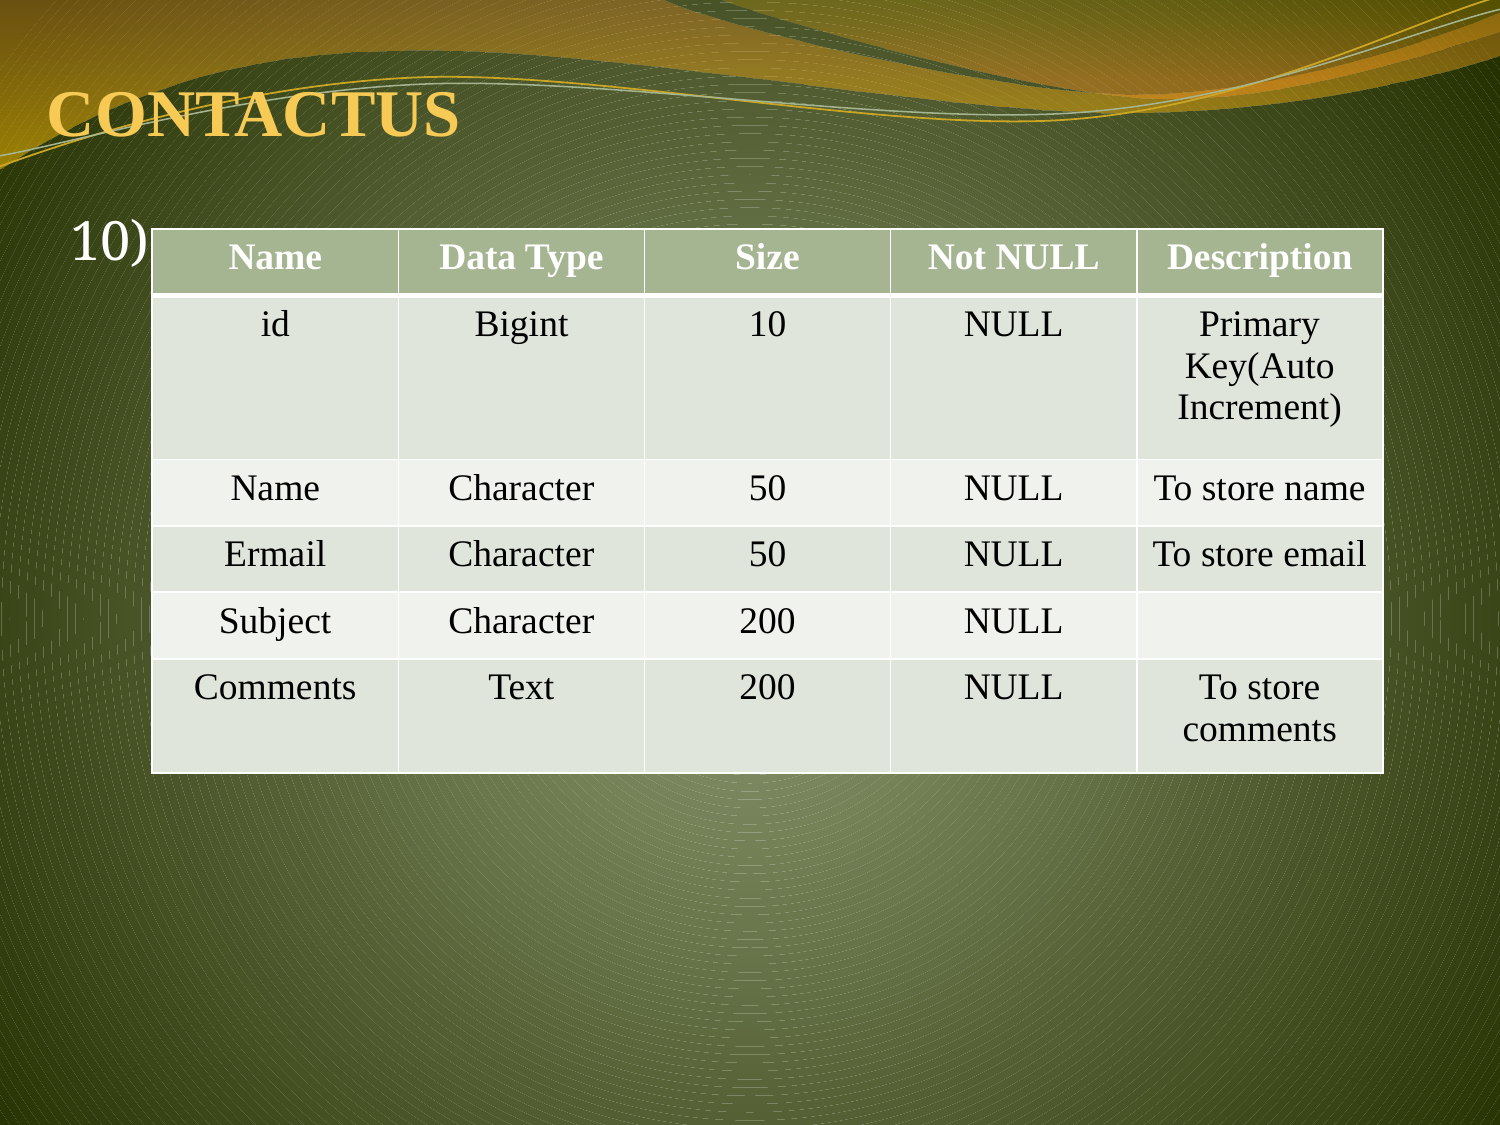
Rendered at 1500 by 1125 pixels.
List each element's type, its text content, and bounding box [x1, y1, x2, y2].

table_cell Character [399, 527, 644, 591]
table_cell Subject [153, 593, 398, 658]
table_cell Bigint [399, 298, 644, 459]
table_cell Character [399, 460, 644, 525]
table_cell 200 [645, 593, 890, 658]
table_cell To store name [1138, 460, 1382, 525]
table_header Description [1138, 230, 1382, 293]
table_cell Comments [153, 660, 398, 772]
table_cell To store comments [1138, 660, 1382, 772]
table_cell Ermail [153, 527, 398, 591]
table_cell Text [399, 660, 644, 772]
table_cell NULL [891, 460, 1136, 525]
table_header Name [153, 230, 398, 293]
table_header Data Type [399, 230, 644, 293]
table_cell id [153, 298, 398, 459]
table_cell To store email [1138, 527, 1382, 591]
table_cell NULL [891, 298, 1136, 459]
table_cell NULL [891, 593, 1136, 658]
title CONTACTUS [46, 0, 1335, 150]
table_cell 50 [645, 527, 890, 591]
table_cell 10 [645, 298, 890, 459]
table_header Size [645, 230, 890, 293]
table_cell 50 [645, 460, 890, 525]
table_cell NULL [891, 527, 1136, 591]
table_cell [1138, 593, 1382, 658]
table_header Not NULL [891, 230, 1136, 293]
table_cell Primary Key(Auto Increment) [1138, 298, 1382, 459]
table_cell NULL [891, 660, 1136, 772]
table_cell 200 [645, 660, 890, 772]
table_cell Character [399, 593, 644, 658]
table_cell Name [153, 460, 398, 525]
subtitle 10) [70, 199, 1359, 487]
